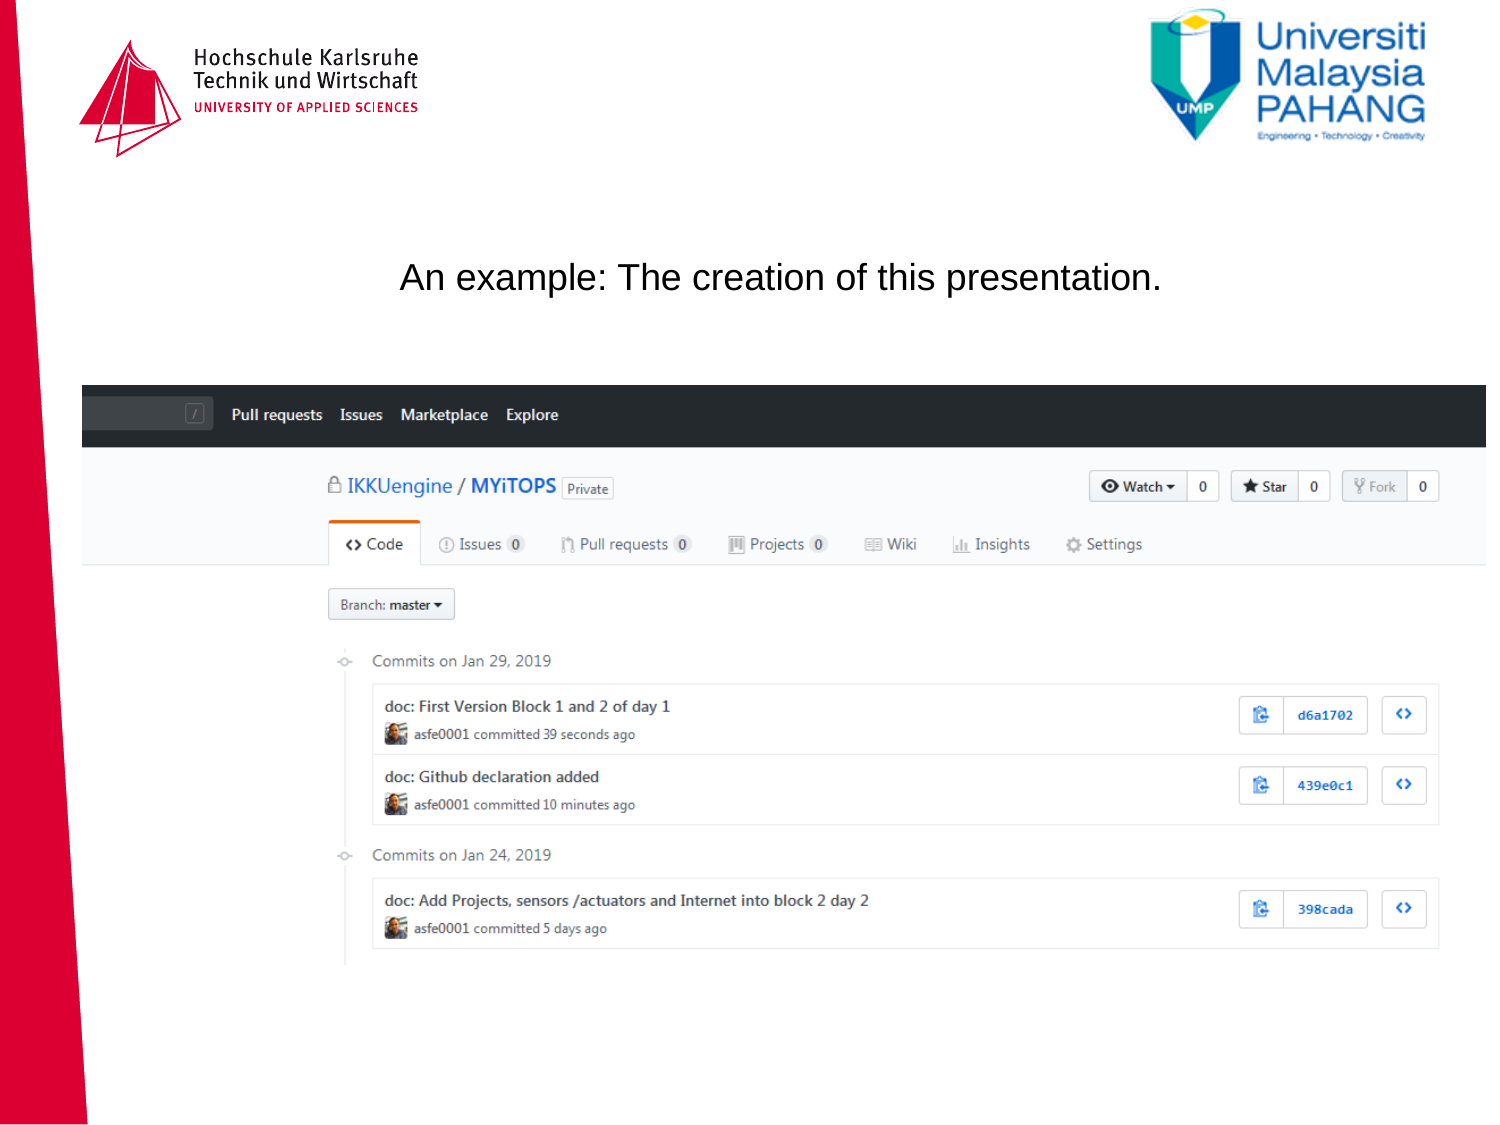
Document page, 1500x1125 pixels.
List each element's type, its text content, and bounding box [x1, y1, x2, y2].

text_box An example: The creation of this presentation. [384, 245, 1376, 305]
picture [82, 385, 1486, 966]
picture [1148, 6, 1425, 147]
